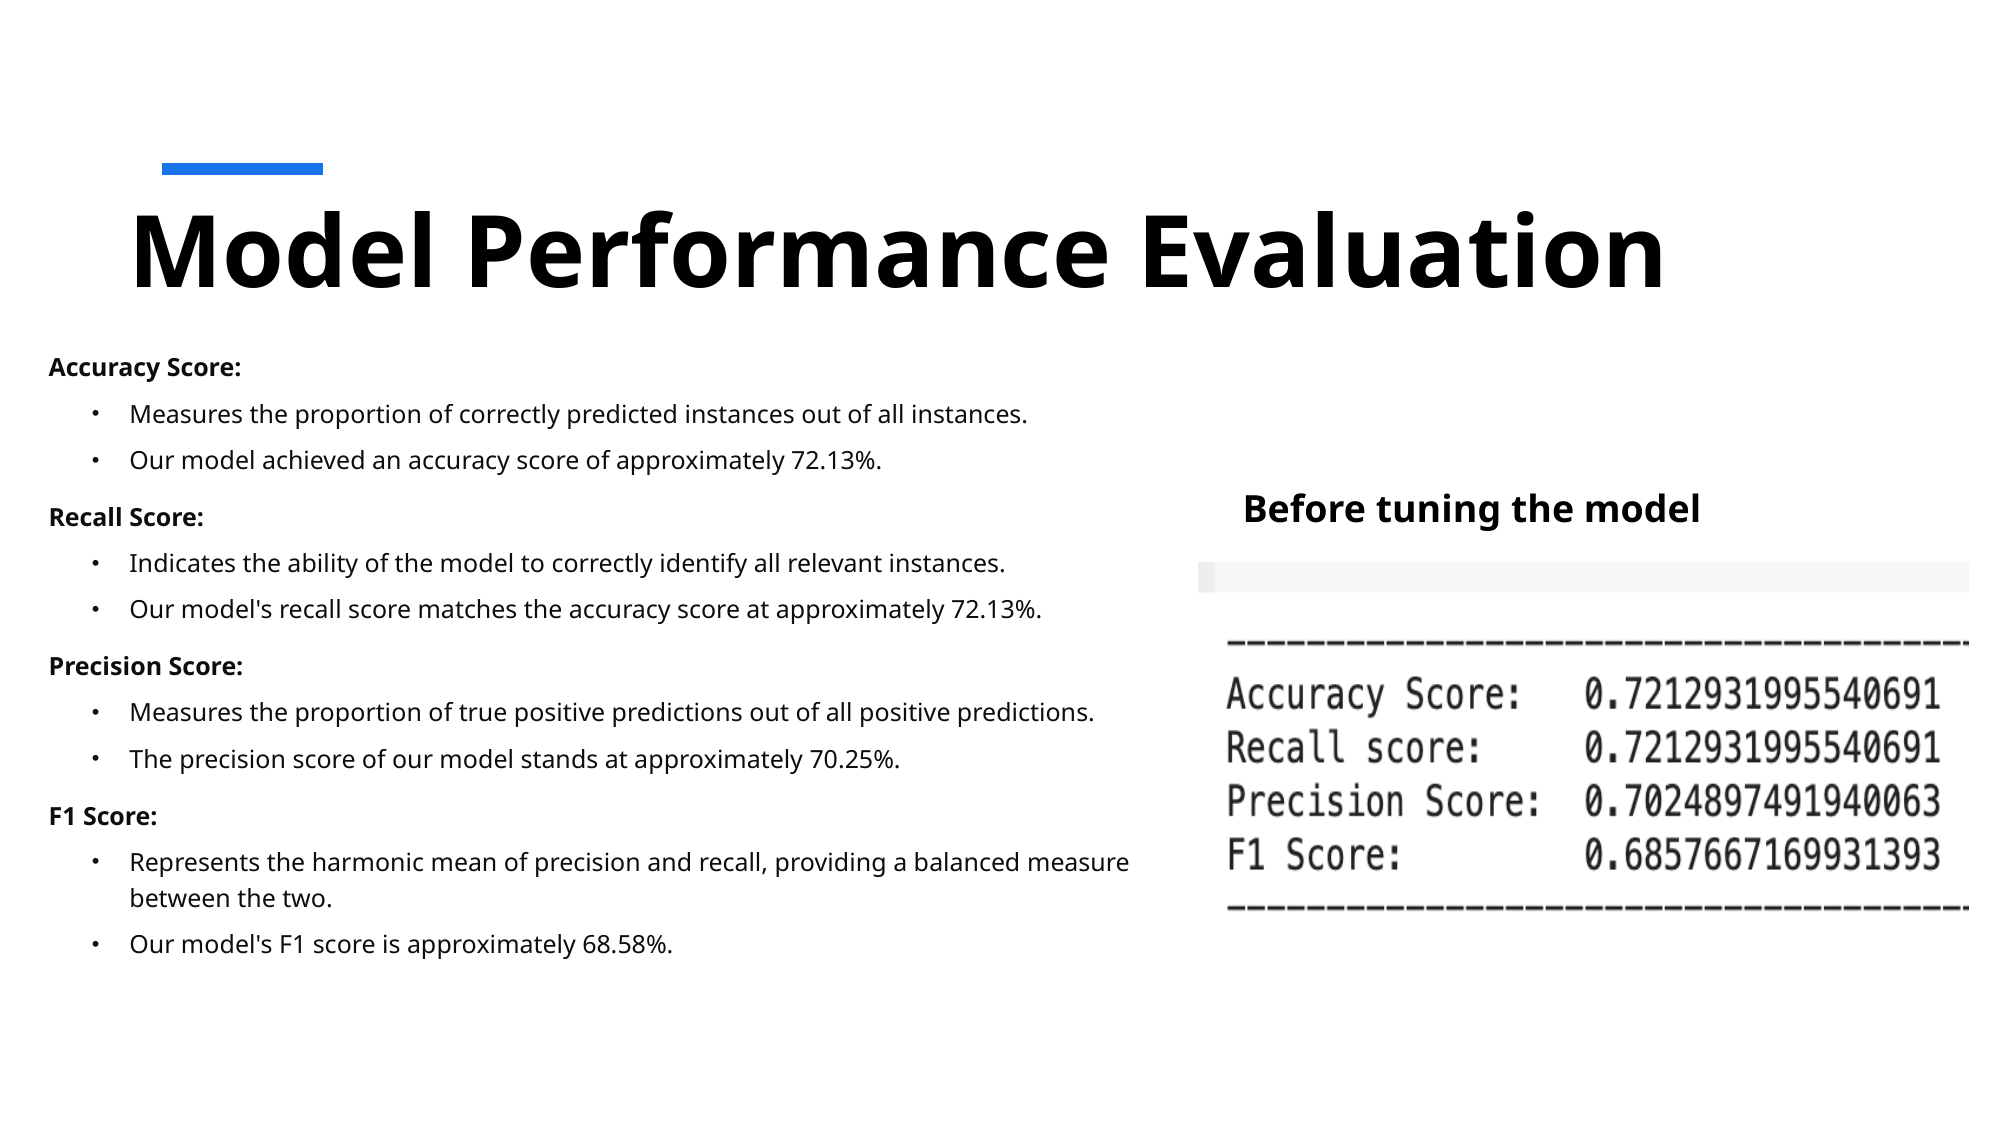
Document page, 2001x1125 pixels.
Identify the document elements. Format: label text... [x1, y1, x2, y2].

list Accuracy Score: Measures the proportion of correctly predicted instances out of all instances. Our model achieved an accuracy score of approximately 72.13%. Recall Score: Indicates the ability of the model to correctly identify all relevant instances. Our model's recall score matches the accuracy score at approximately 72.13%. Precision Score: Measures the proportion of true positive predictions out of all positive predictions. The precision score of our model stands at approximately 70.25%. F1 Score: Represents the harmonic mean of precision and recall, providing a balanced measure between the two. Our model's F1 score is approximately 68.58%. [33, 338, 1199, 1071]
text_box Before tuning the model [1227, 477, 1877, 538]
picture [1198, 562, 1969, 926]
title Model Performance Evaluation [113, 180, 1886, 412]
